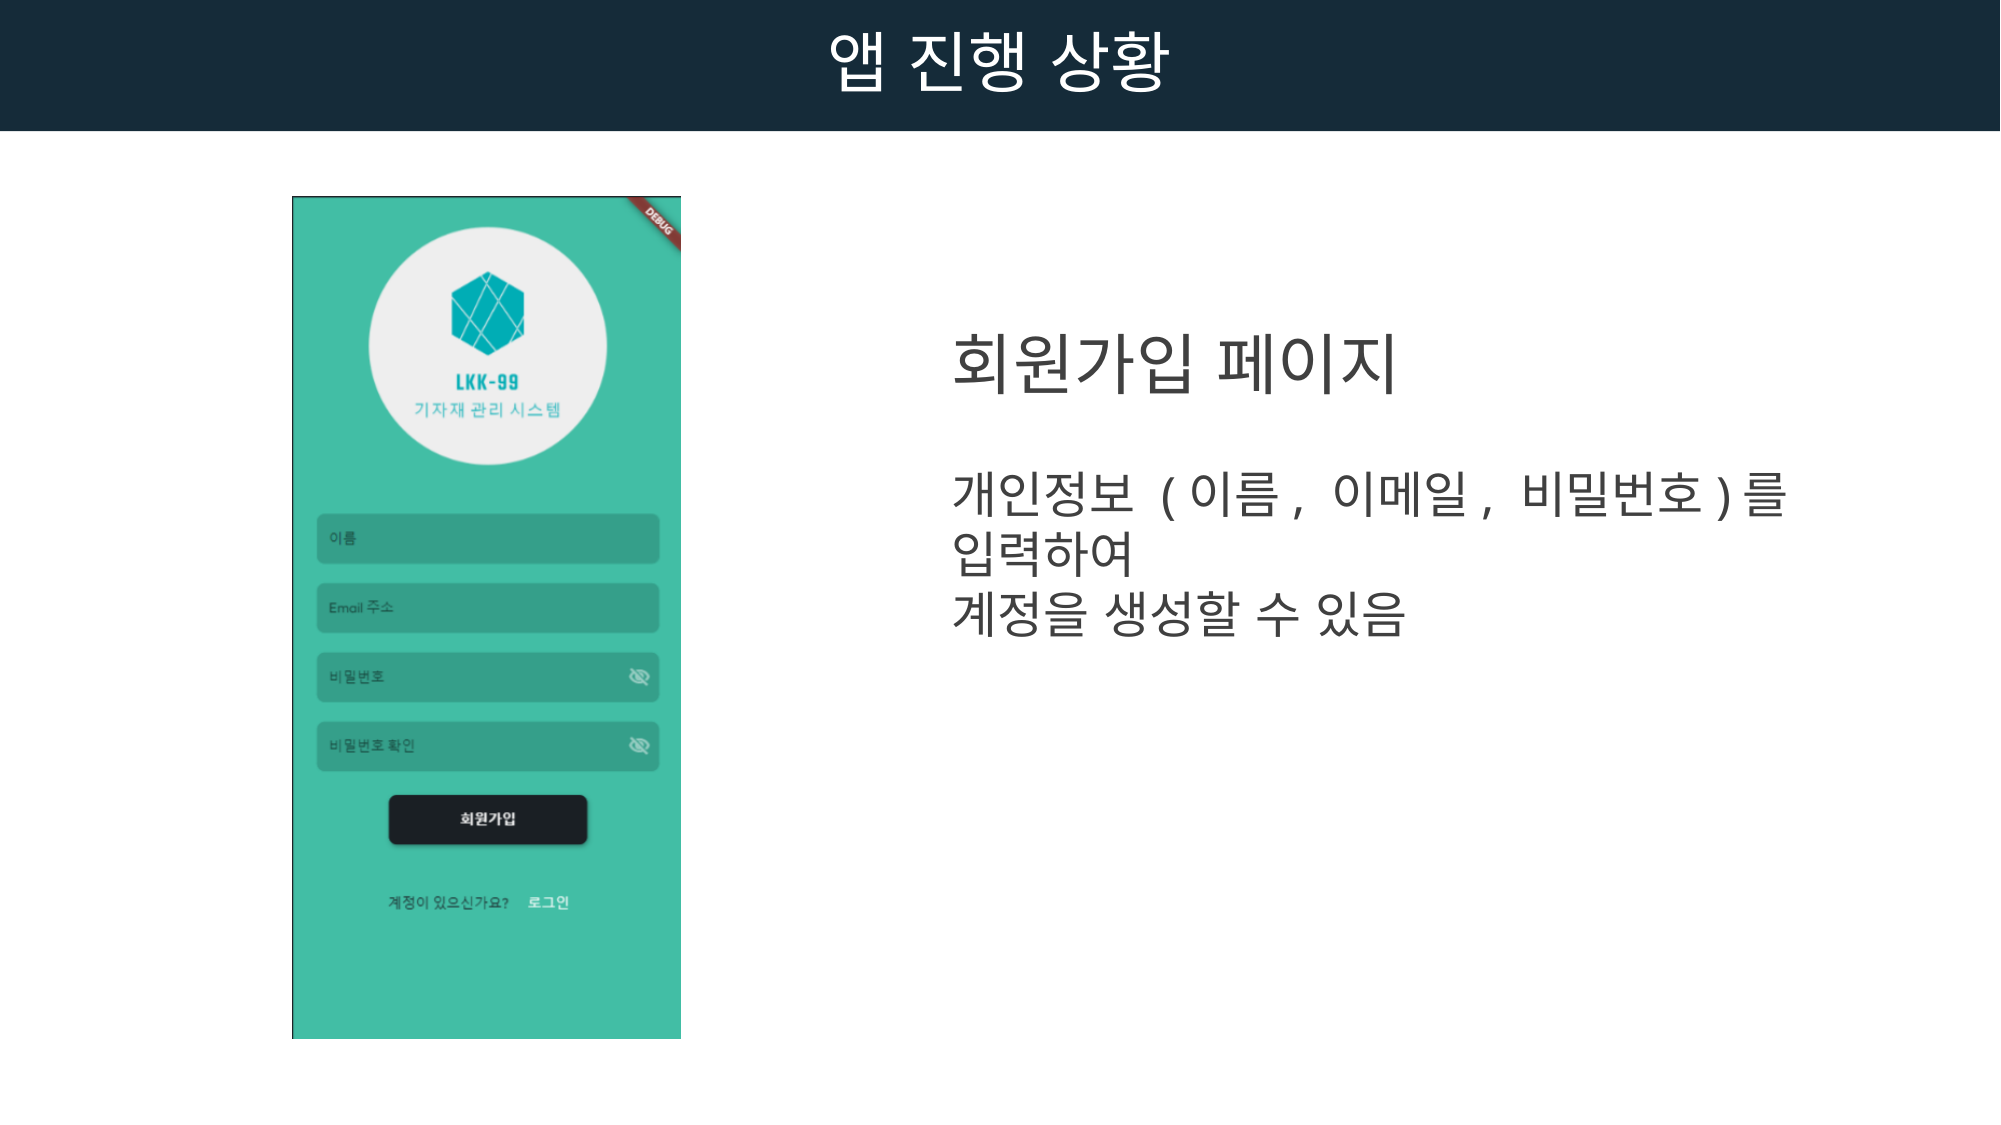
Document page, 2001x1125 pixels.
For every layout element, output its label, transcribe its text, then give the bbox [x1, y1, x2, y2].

text_box [0, 0, 2000, 132]
text_box 회원가입 페이지 개인정보 (이름, 이메일, 비밀번호)를 입력하여 계정을 생성할 수 있음 [936, 315, 1903, 651]
text_box 앱 진행 상황 [812, 13, 1188, 109]
picture [292, 196, 681, 1039]
